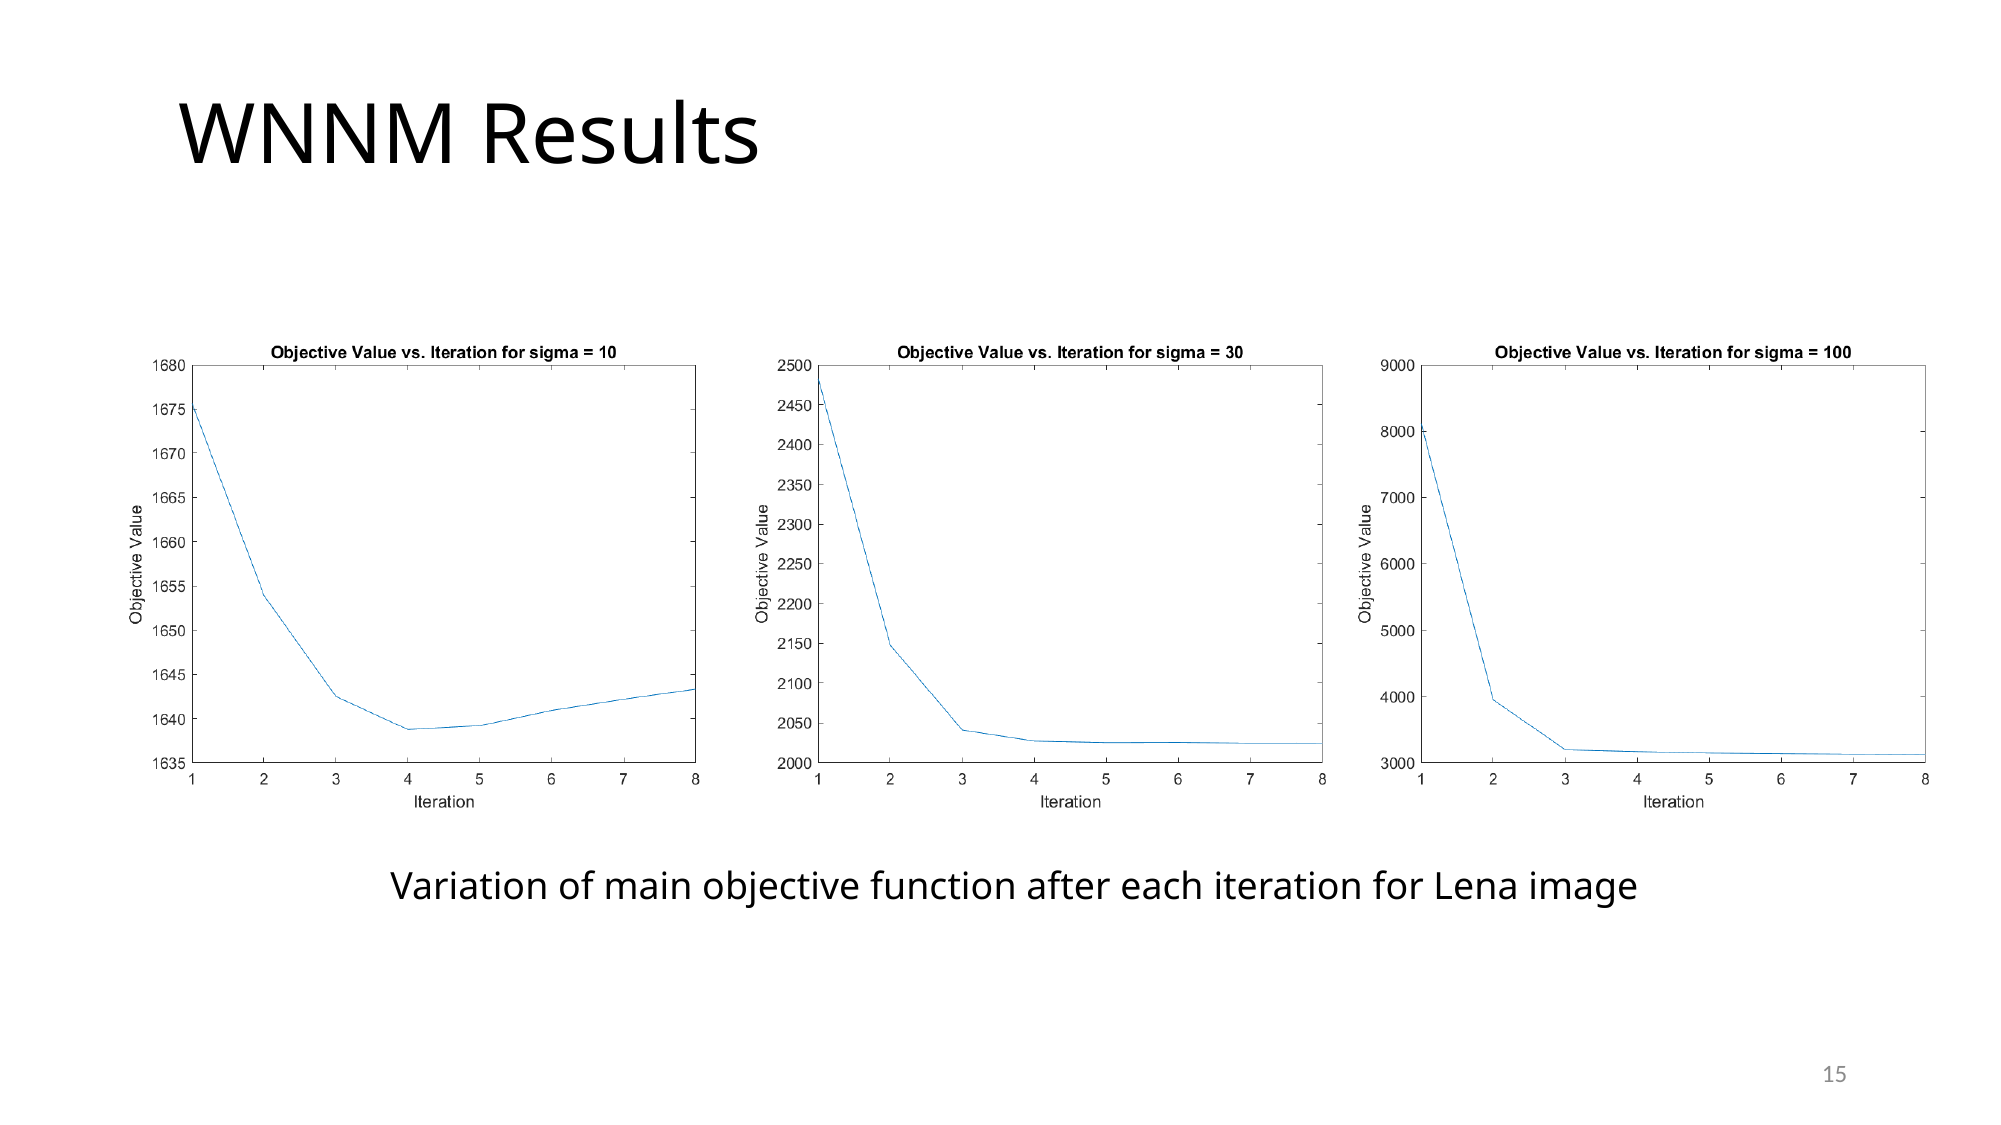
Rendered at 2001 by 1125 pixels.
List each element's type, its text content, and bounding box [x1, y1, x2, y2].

picture [106, 328, 1987, 816]
title WNNM Results [163, 49, 934, 225]
text_box Variation of main objective function after each iteration for Lena image [375, 854, 1913, 914]
slide_number 15 [1412, 1042, 1863, 1103]
